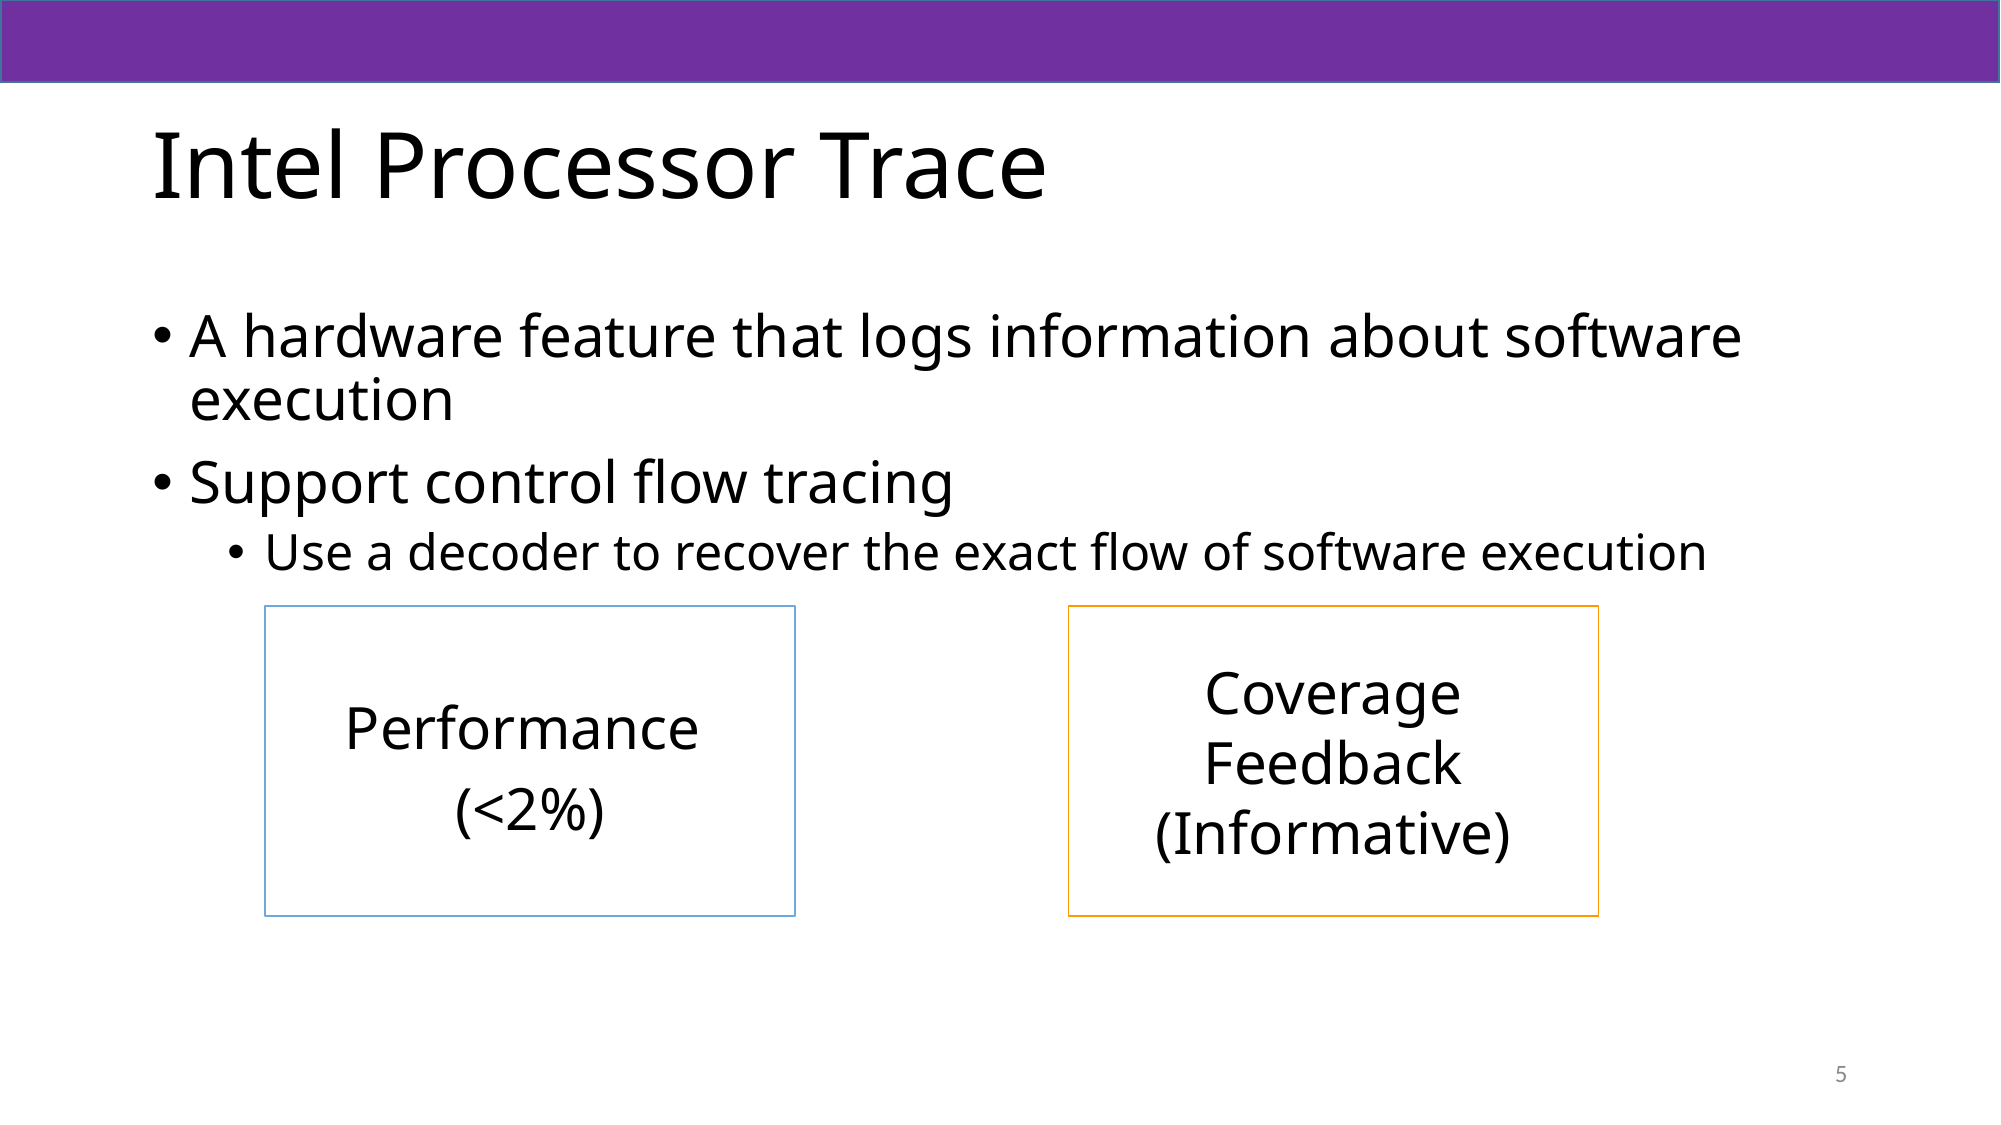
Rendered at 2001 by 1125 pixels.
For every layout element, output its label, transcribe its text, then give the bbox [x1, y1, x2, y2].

text_box Performance (<2%) [265, 606, 796, 917]
text_box [0, 0, 2000, 83]
text_box Coverage Feedback (Informative) [1068, 606, 1599, 917]
list A hardware feature that logs information about software execution Support control flow tracing Use a decoder to recover the exact flow of software execution [137, 299, 1863, 1014]
slide_number 5 [1412, 1042, 1863, 1103]
title Intel Processor Trace [137, 83, 1863, 278]
